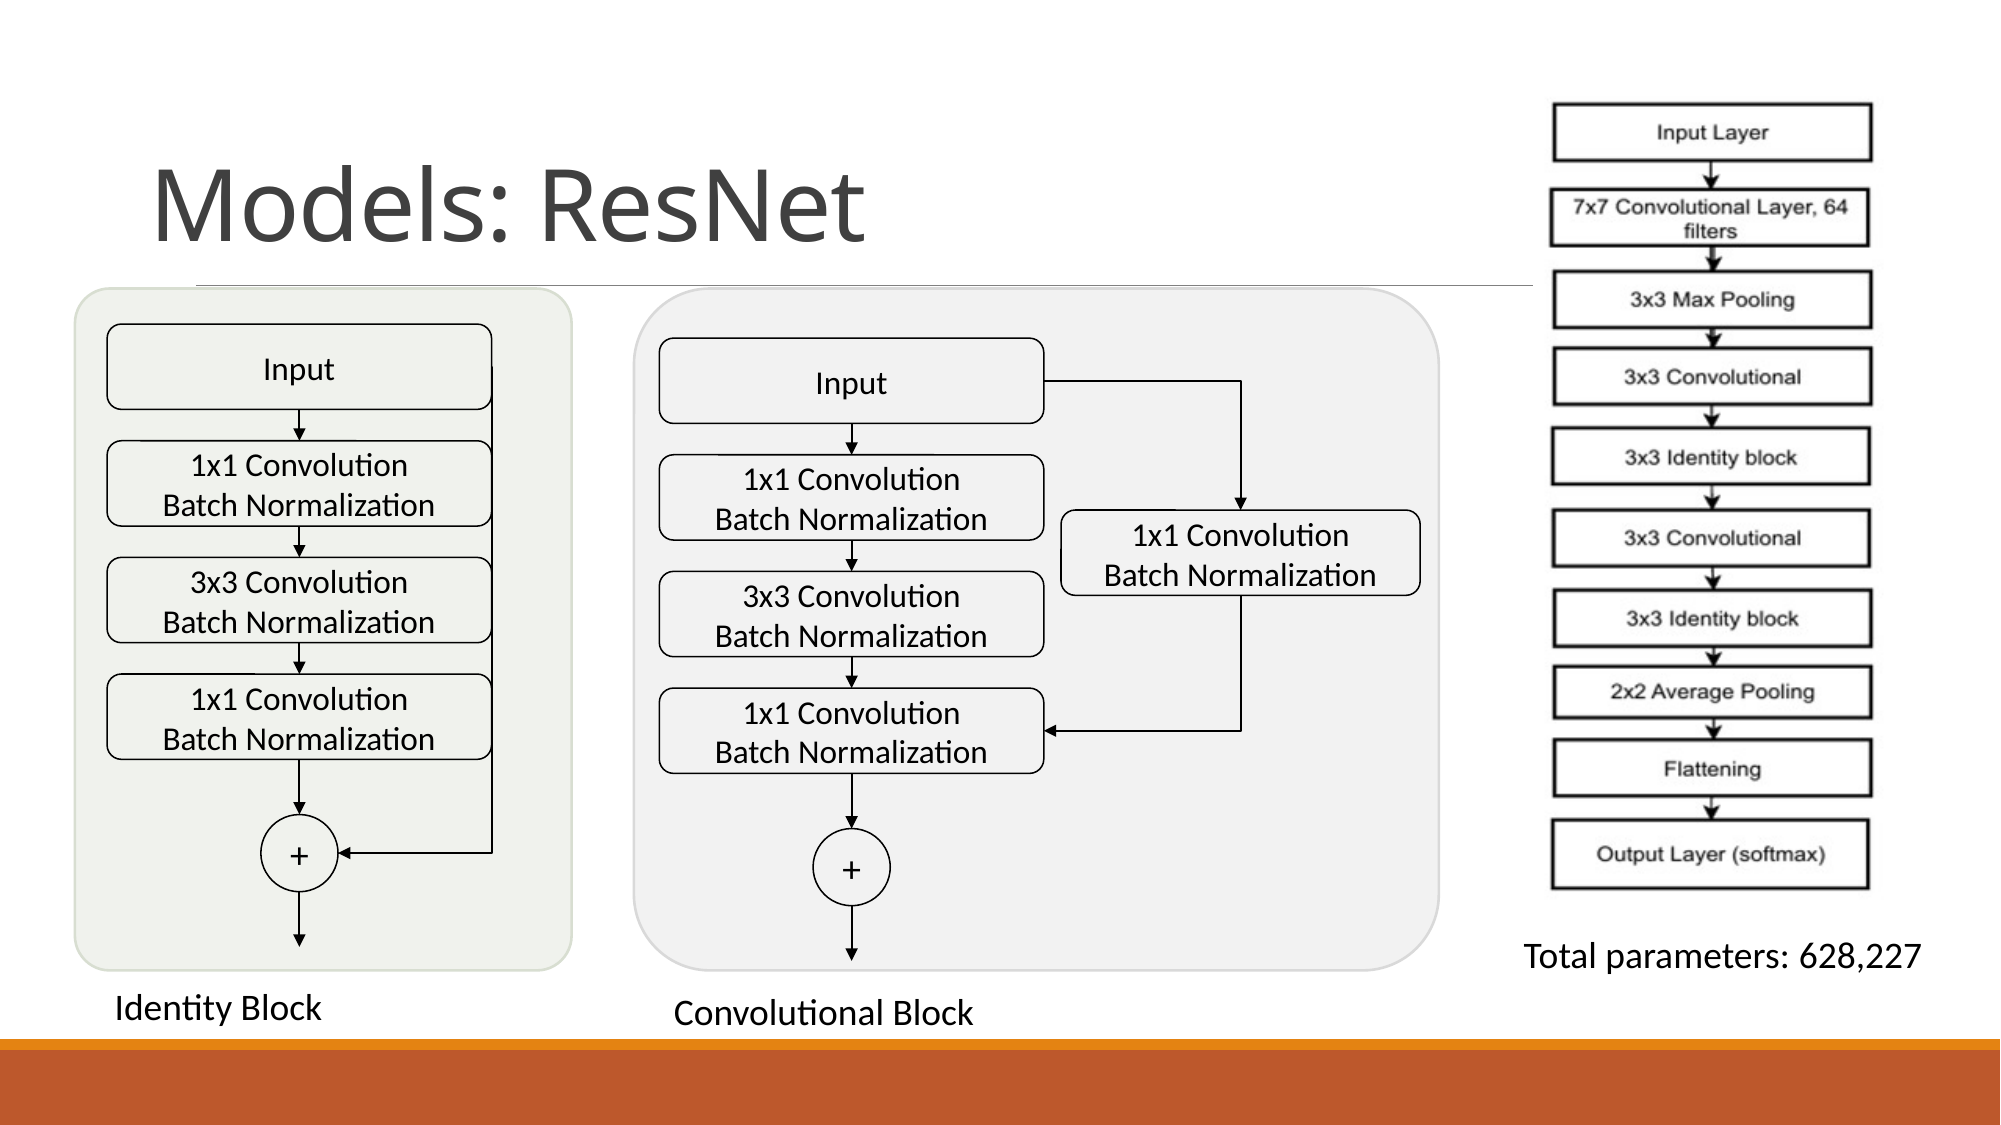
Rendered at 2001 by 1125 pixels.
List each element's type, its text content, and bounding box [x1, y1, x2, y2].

text_box 3x3 Convolution Batch Normalization [107, 557, 334, 643]
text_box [1043, 380, 1242, 511]
text_box 1x1 Convolution Batch Normalization [659, 454, 1044, 541]
text_box Convolutional Block [659, 980, 1133, 1041]
text_box + [813, 828, 891, 906]
text_box 1x1 Convolution Batch Normalization [1060, 510, 1421, 596]
picture [1532, 85, 1894, 910]
text_box + [260, 814, 338, 892]
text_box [1074, 564, 1211, 762]
text_box [632, 287, 1441, 972]
text_box Total parameters: 628,227 [1509, 923, 1938, 984]
text_box 3x3 Convolution Batch Normalization [659, 571, 1044, 657]
text_box 1x1 Convolution Batch Normalization [107, 440, 334, 527]
text_box Identity Block [99, 975, 428, 1036]
text_box Input [107, 324, 492, 410]
text_box Input [659, 338, 1044, 424]
title Models: ResNet [134, 56, 1185, 269]
text_box 1x1 Convolution Batch Normalization [659, 688, 1044, 774]
text_box 1x1 Convolution Batch Normalization [107, 673, 334, 760]
text_box [73, 287, 573, 972]
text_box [337, 366, 493, 854]
